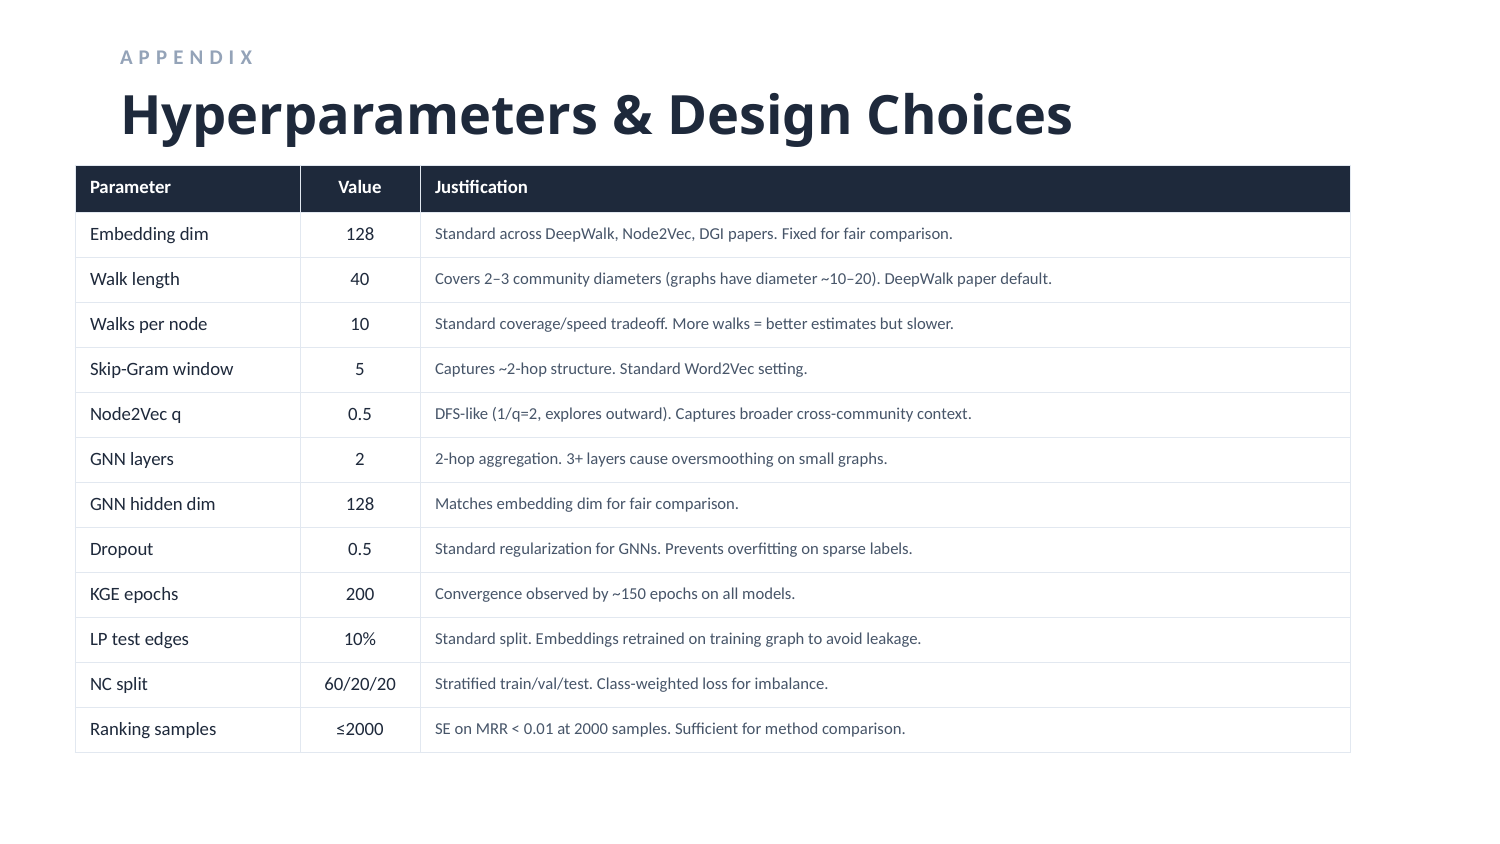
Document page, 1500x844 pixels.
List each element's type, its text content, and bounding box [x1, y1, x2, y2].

table_cell 10% [301, 618, 420, 662]
table_cell 200 [301, 573, 420, 617]
table_cell Walks per node [76, 303, 300, 347]
table_cell SE on MRR < 0.01 at 2000 samples. Sufficient for method comparison. [421, 708, 1350, 752]
table_cell KGE epochs [76, 573, 300, 617]
table_cell 2 [301, 438, 420, 482]
table_cell DFS-like (1/q=2, explores outward). Captures broader cross-community context. [421, 393, 1350, 437]
table_cell 128 [301, 483, 420, 527]
table_cell Matches embedding dim for fair comparison. [421, 483, 1350, 527]
table_cell Standard coverage/speed tradeoff. More walks = better estimates but slower. [421, 303, 1350, 347]
table_cell 2-hop aggregation. 3+ layers cause oversmoothing on small graphs. [421, 438, 1350, 482]
table_cell LP test edges [76, 618, 300, 662]
table_cell 40 [301, 258, 420, 302]
table_cell GNN layers [76, 438, 300, 482]
table_cell Walk length [76, 258, 300, 302]
table_header Justification [421, 166, 1350, 212]
table_cell ≤2000 [301, 708, 420, 752]
table_cell Standard across DeepWalk, Node2Vec, DGI papers. Fixed for fair comparison. [421, 213, 1350, 257]
table_cell Standard split. Embeddings retrained on training graph to avoid leakage. [421, 618, 1350, 662]
table_cell NC split [76, 663, 300, 707]
table_cell 128 [301, 213, 420, 257]
table_cell Skip-Gram window [76, 348, 300, 392]
table_header Parameter [76, 166, 300, 212]
table_cell Standard regularization for GNNs. Prevents overfitting on sparse labels. [421, 528, 1350, 572]
table_cell Dropout [76, 528, 300, 572]
table_cell 60/20/20 [301, 663, 420, 707]
text_box Hyperparameters & Design Choices [119, 74, 1320, 150]
table_cell Captures ~2-hop structure. Standard Word2Vec setting. [421, 348, 1350, 392]
table_cell Embedding dim [76, 213, 300, 257]
table_header Value [301, 166, 420, 212]
table_cell GNN hidden dim [76, 483, 300, 527]
table_cell Covers 2–3 community diameters (graphs have diameter ~10–20). DeepWalk paper default. [421, 258, 1350, 302]
table_cell Convergence observed by ~150 epochs on all models. [421, 573, 1350, 617]
table_cell 5 [301, 348, 420, 392]
table_cell 0.5 [301, 528, 420, 572]
text_box APPENDIX [119, 37, 420, 74]
table_cell Node2Vec q [76, 393, 300, 437]
table_cell 0.5 [301, 393, 420, 437]
table_cell 10 [301, 303, 420, 347]
table_cell Ranking samples [76, 708, 300, 752]
table_cell Stratified train/val/test. Class-weighted loss for imbalance. [421, 663, 1350, 707]
